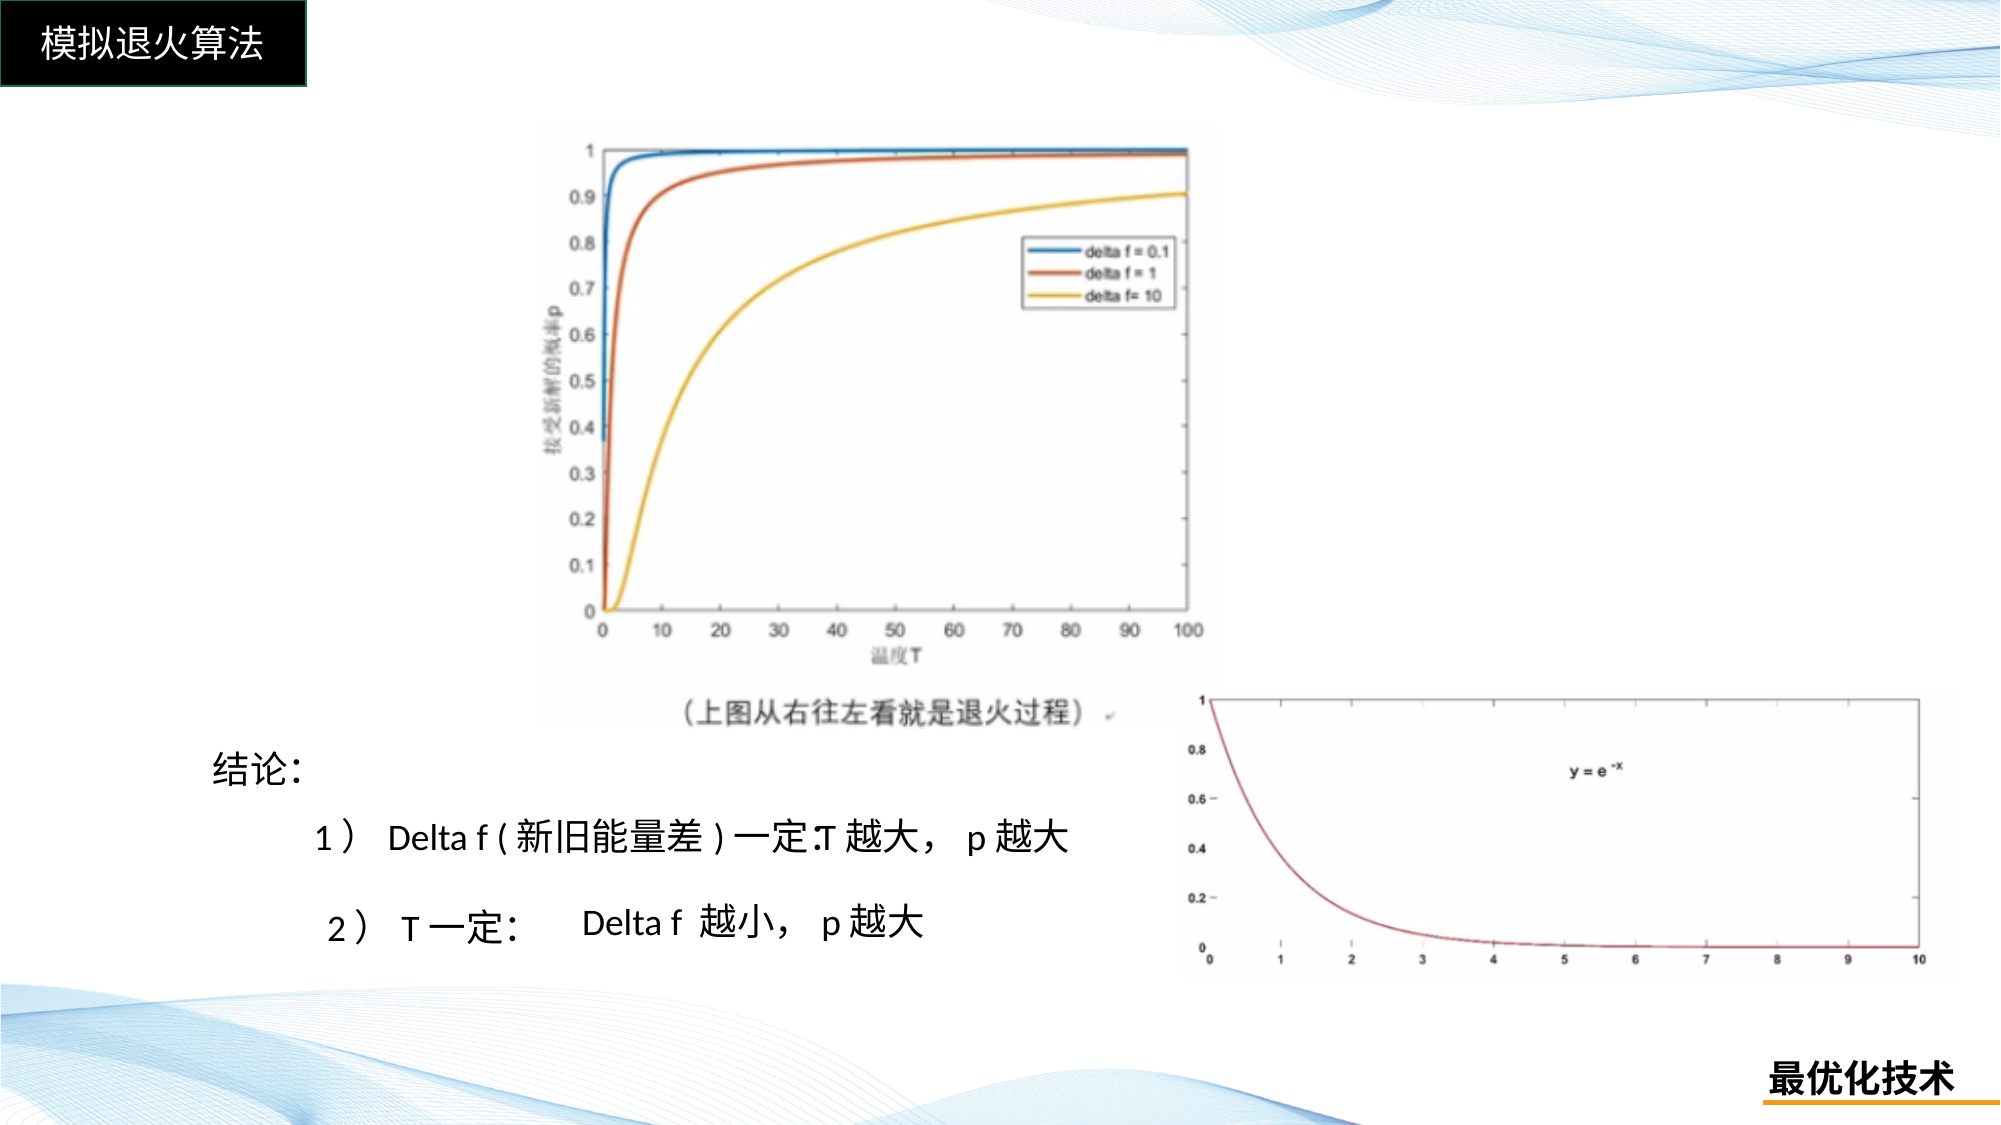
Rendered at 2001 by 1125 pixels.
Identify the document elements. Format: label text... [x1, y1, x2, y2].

text_box 2）T一定： [312, 896, 556, 957]
text_box 1）Delta f (新旧能量差)一定： [298, 805, 803, 866]
picture [2, 1, 1999, 1125]
text_box 结论： [198, 738, 341, 798]
text_box Delta f 越小，p越大 [567, 890, 940, 950]
text_box T越大，p越大 [803, 805, 1086, 866]
